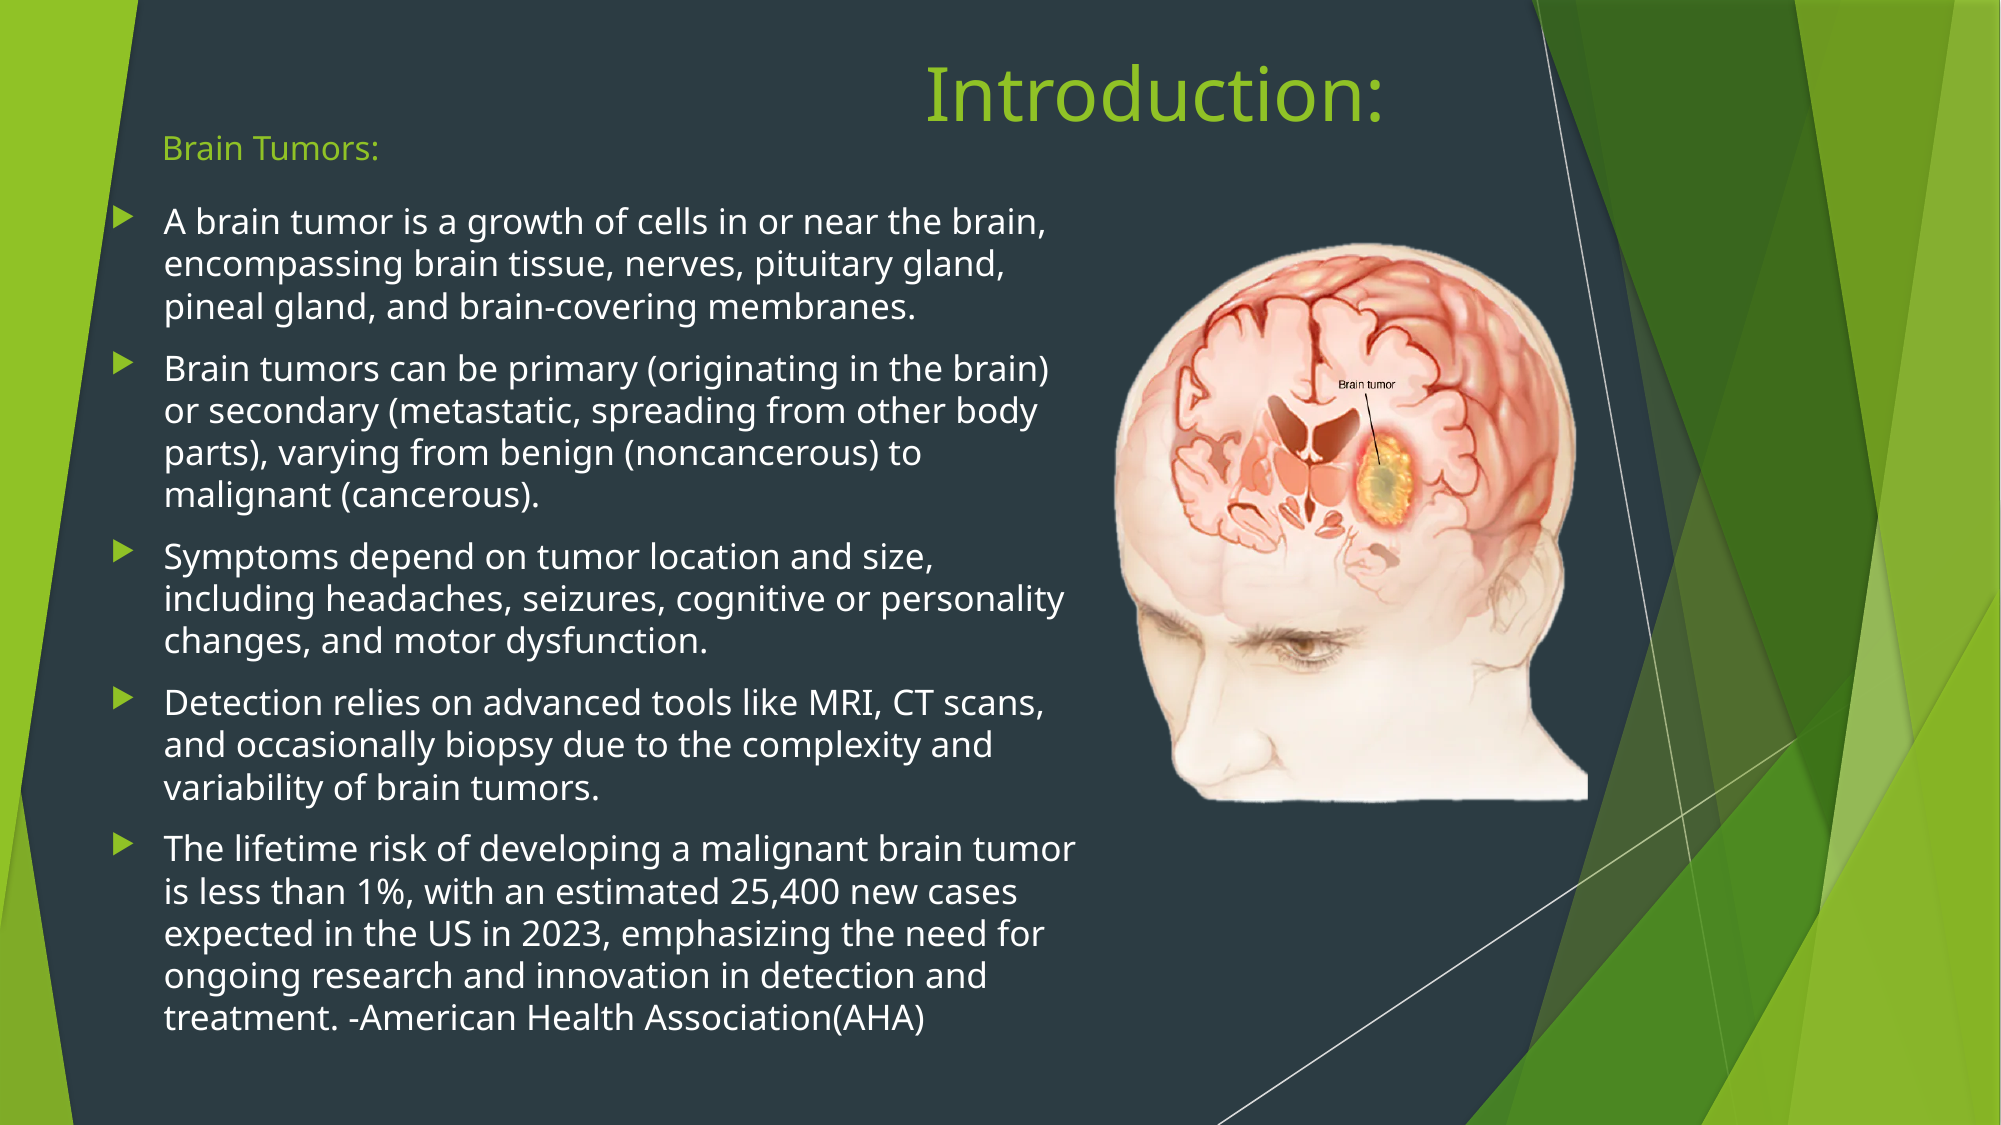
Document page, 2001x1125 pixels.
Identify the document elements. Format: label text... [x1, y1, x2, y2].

picture [1091, 209, 1588, 812]
title Introduction: [910, 38, 1524, 208]
list A brain tumor is a growth of cells in or near the brain, encompassing brain tissue, nerves, pituitary gland, pineal gland, and brain-covering membranes. Brain tumors can be primary (originating in the brain) or secondary (metastatic, spreading from other body parts), varying from benign (noncancerous) to malignant (cancerous). Symptoms depend on tumor location and size, including headaches, seizures, cognitive or personality changes, and motor dysfunction. Detection relies on advanced tools like MRI, CT scans, and occasionally biopsy due to the complexity and variability of brain tumors. The lifetime risk of developing a malignant brain tumor is less than 1%, with an estimated 25,400 new cases expected in the US in 2023, emphasizing the need for ongoing research and innovation in detection and treatment. -American Health Association(AHA) [95, 192, 1095, 1082]
text_box Brain Tumors: [138, 120, 635, 175]
text_box [0, 0, 140, 931]
